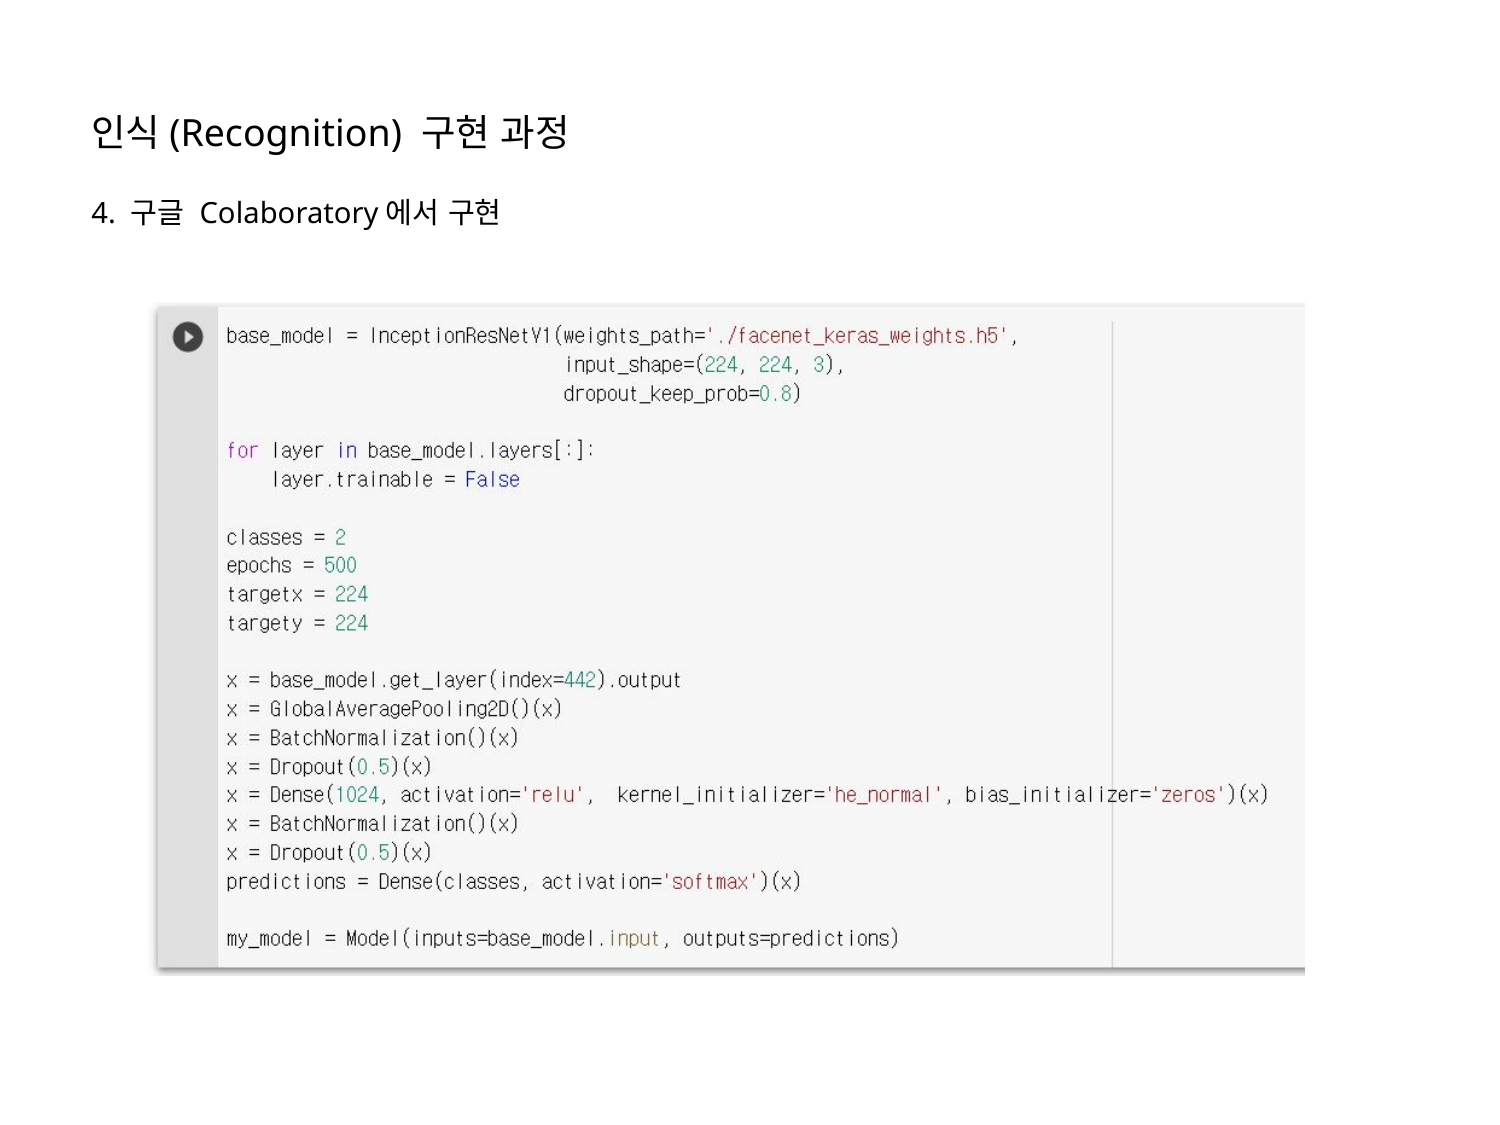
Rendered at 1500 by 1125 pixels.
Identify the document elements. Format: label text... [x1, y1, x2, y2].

text_box 인식(Recognition) 구현 과정 [76, 101, 668, 162]
text_box 4. 구글 Colaboratory에서 구현 [76, 186, 869, 237]
picture [147, 302, 1305, 977]
